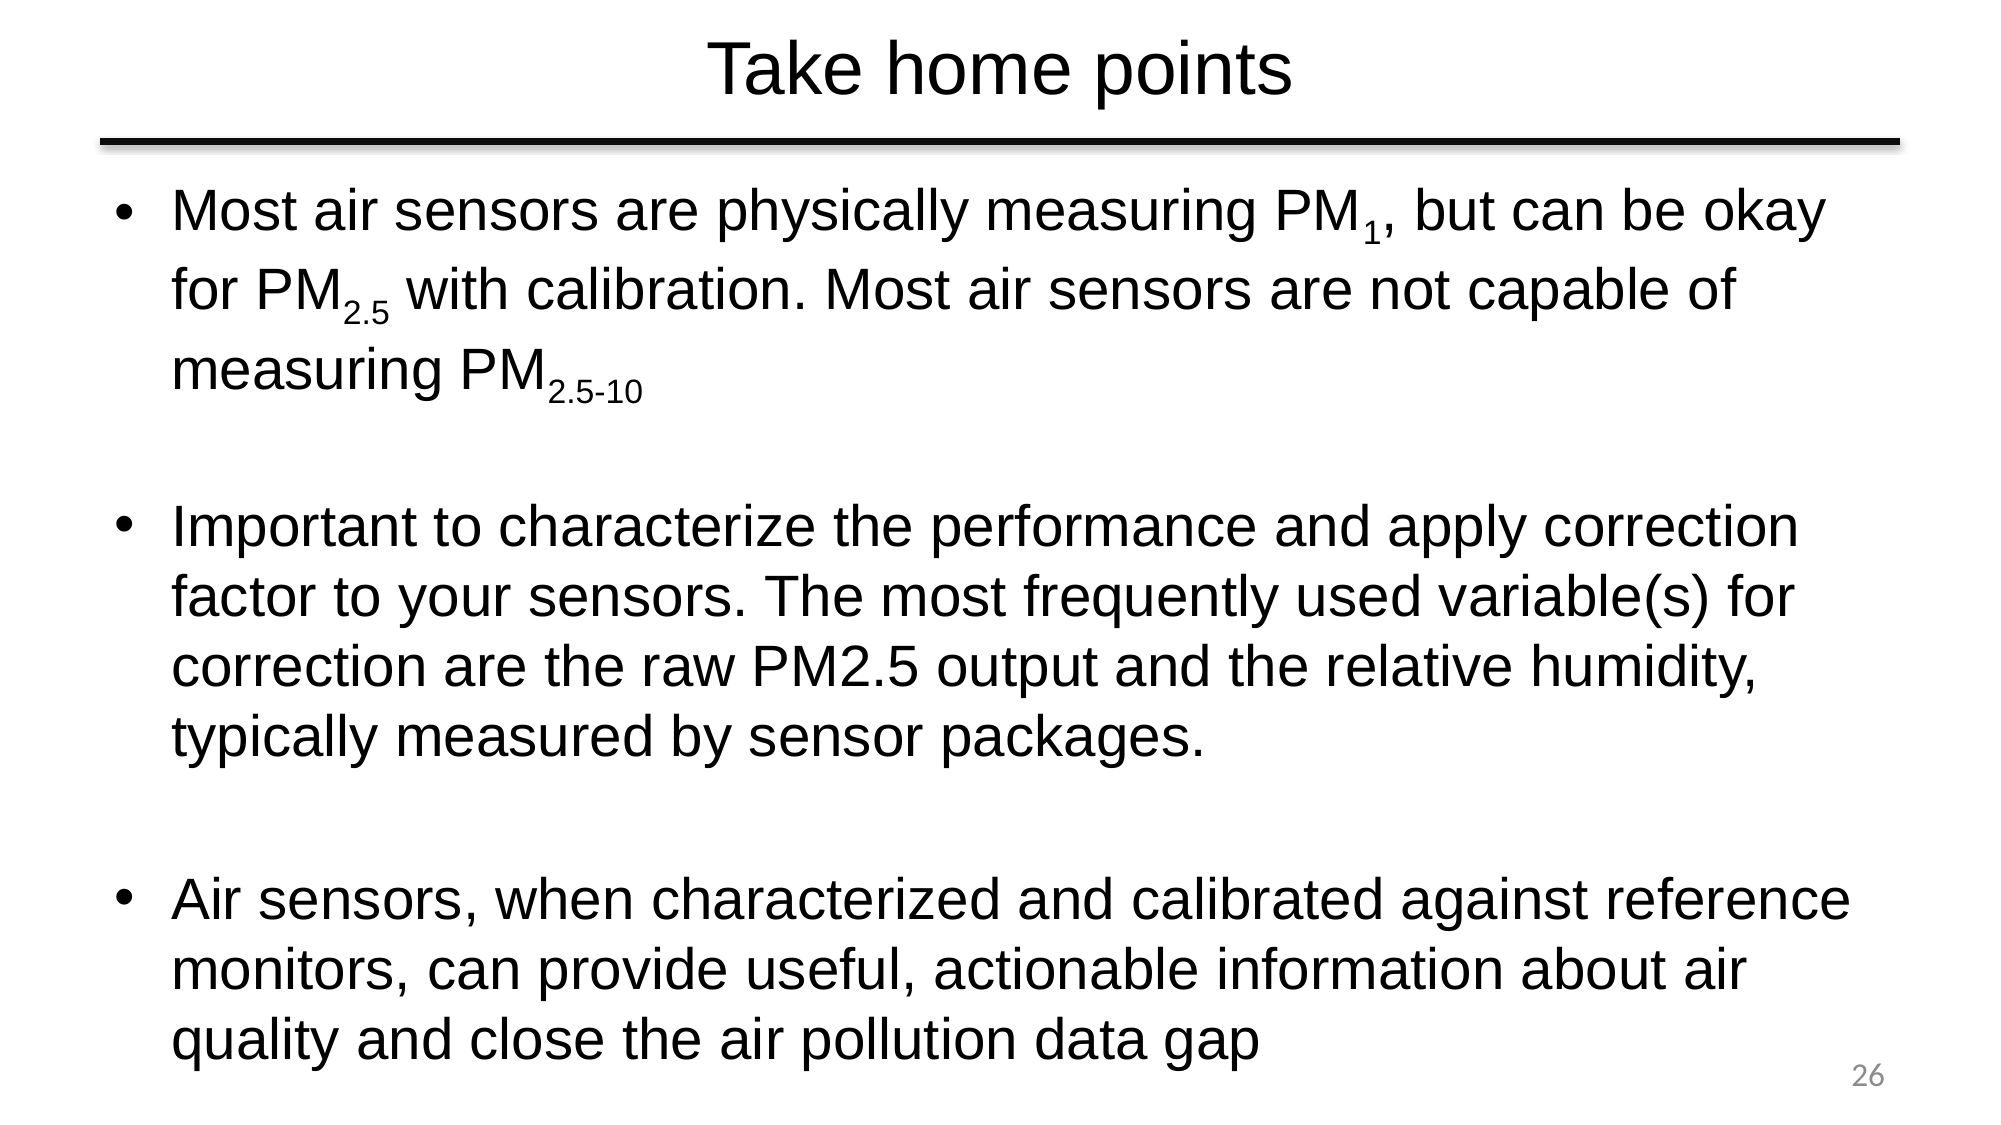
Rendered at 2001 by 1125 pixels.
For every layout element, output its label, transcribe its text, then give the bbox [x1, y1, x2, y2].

slide_number 26 [1433, 1042, 1900, 1103]
title Take home points [99, 3, 1900, 125]
list Most air sensors are physically measuring PM1, but can be okay for PM2.5 with calibration. Most air sensors are not capable of measuring PM2.5-10 Important to characterize the performance and apply correction factor to your sensors. The most frequently used variable(s) for correction are the raw PM2.5 output and the relative humidity, typically measured by sensor packages. Air sensors, when characterized and calibrated against reference monitors, can provide useful, actionable information about air quality and close the air pollution data gap [99, 164, 1900, 1103]
